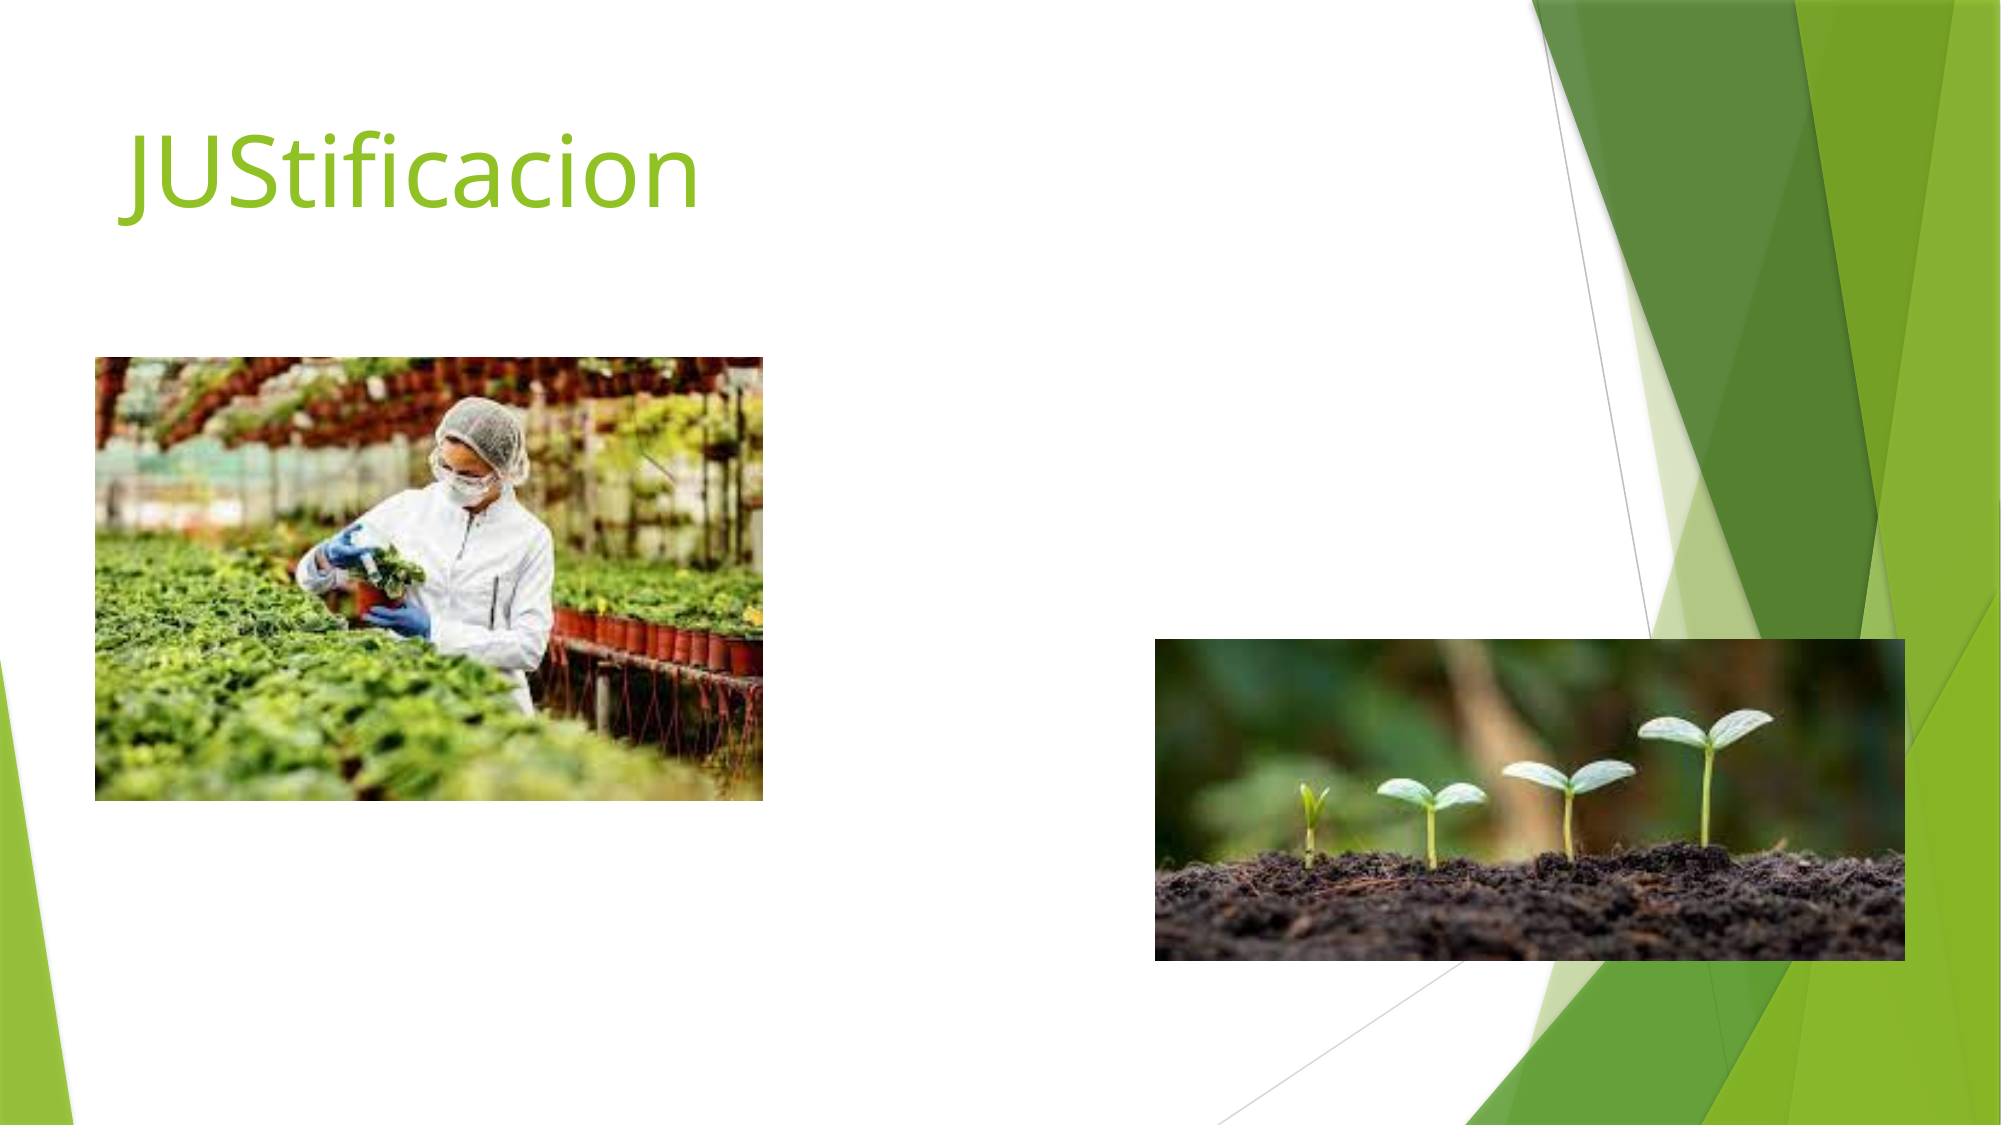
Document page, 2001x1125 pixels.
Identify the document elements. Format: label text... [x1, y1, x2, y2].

picture [94, 357, 764, 801]
title JUStificacion [111, 99, 1522, 317]
picture [1154, 639, 1906, 962]
